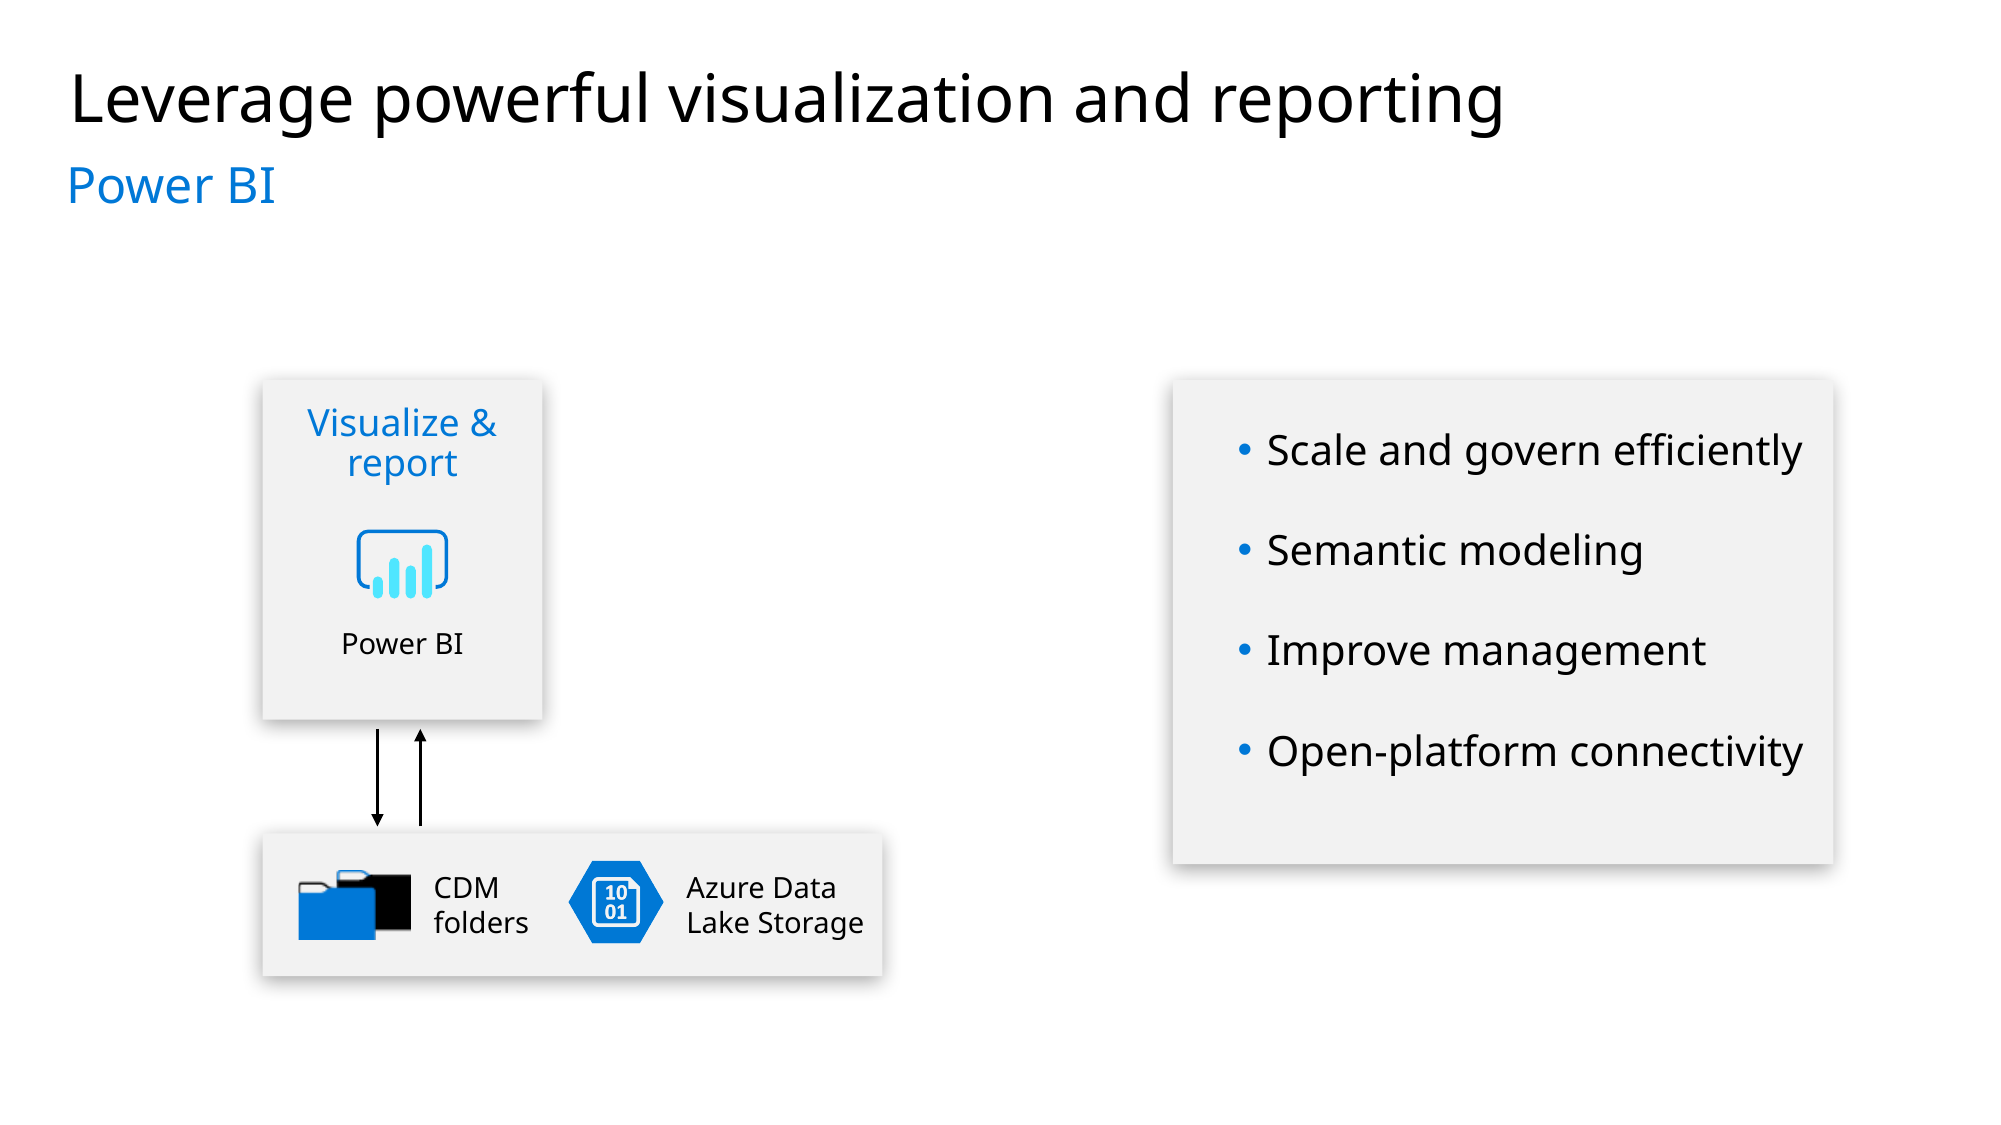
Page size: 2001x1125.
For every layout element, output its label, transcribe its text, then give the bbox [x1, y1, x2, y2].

title Leverage powerful visualization and reporting [69, 37, 1930, 163]
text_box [262, 379, 892, 977]
text_box [1172, 379, 1834, 865]
text_box Power BI [51, 146, 292, 221]
text_box Scale and govern efficiently Semantic modeling Improve management Open-platform connectivity [1222, 416, 1861, 782]
